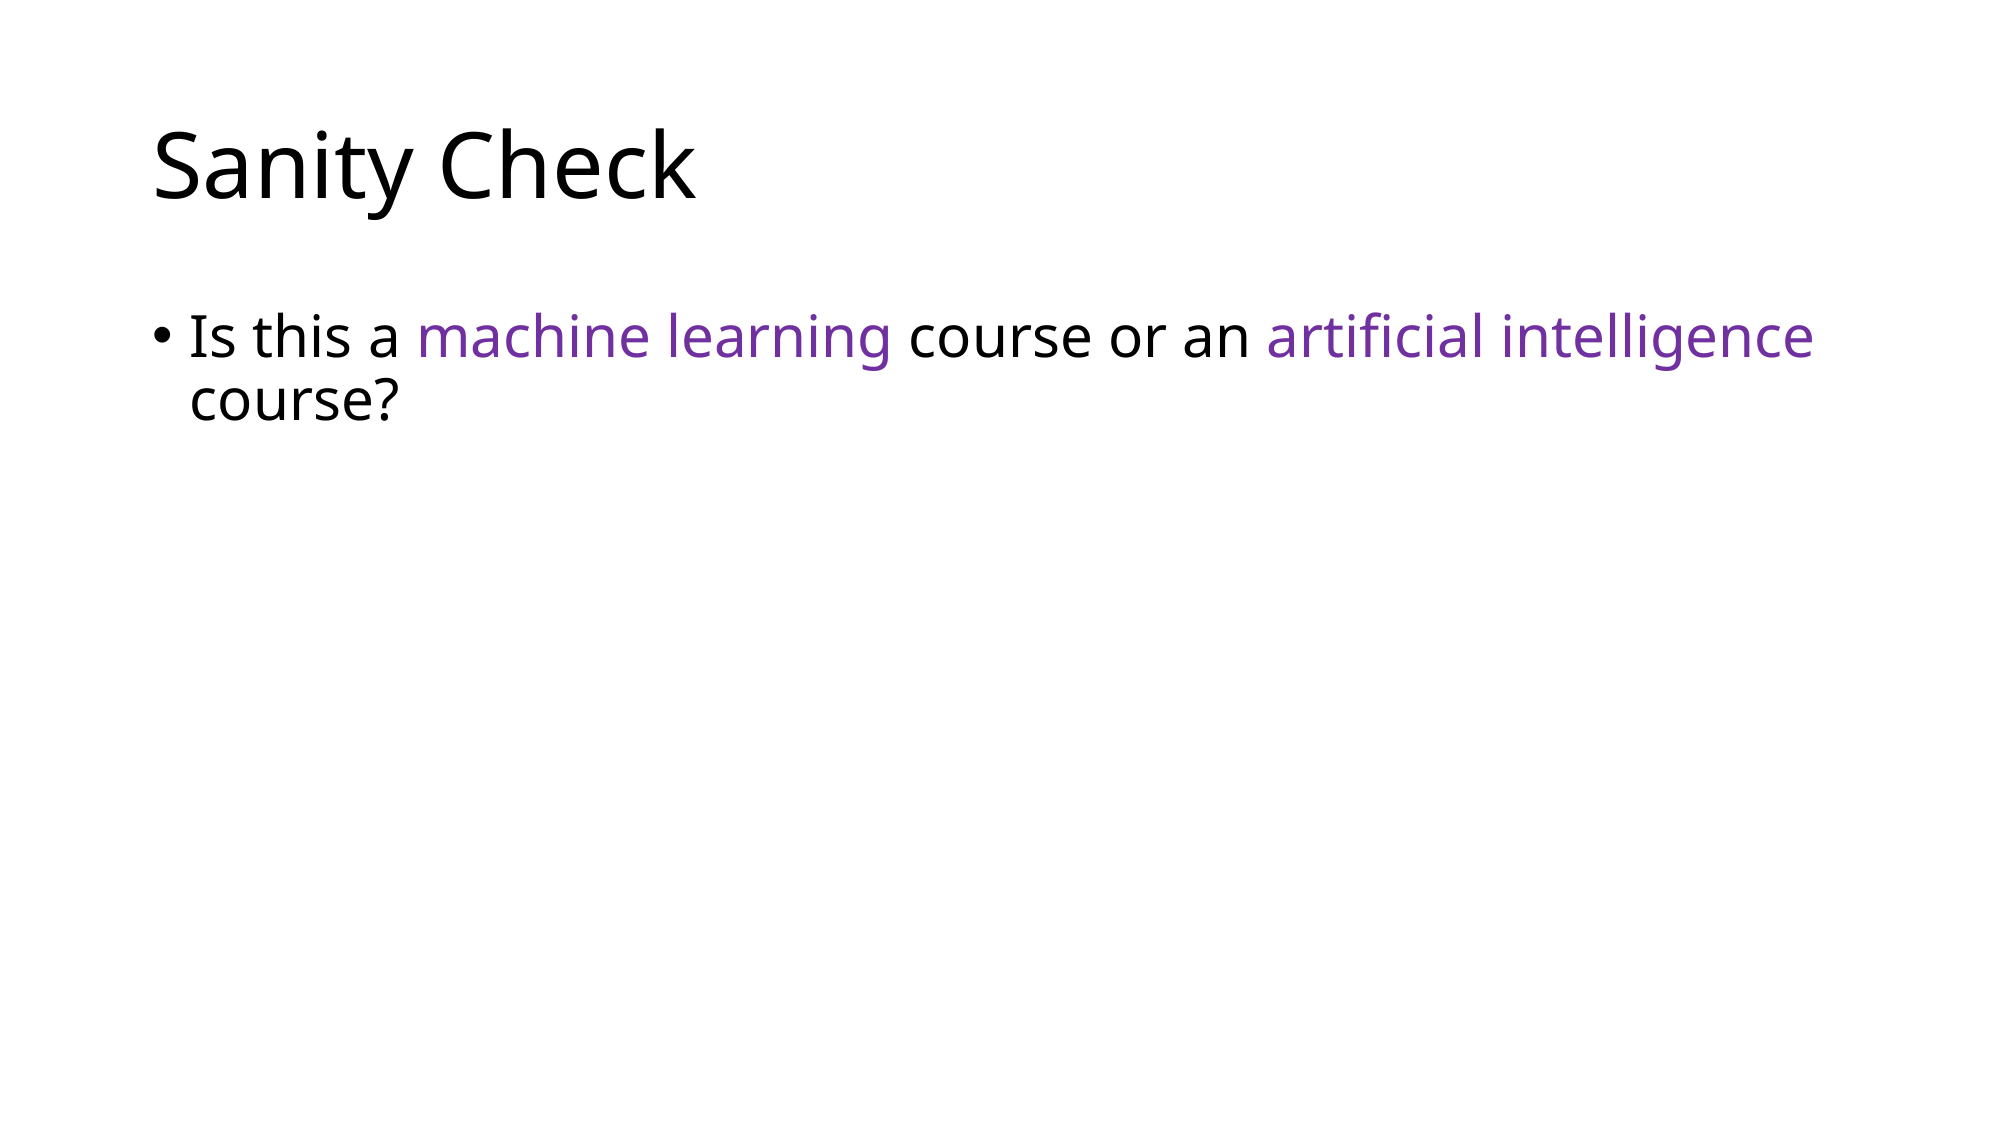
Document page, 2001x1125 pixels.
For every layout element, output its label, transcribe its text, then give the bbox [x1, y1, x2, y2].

title Sanity Check [137, 59, 1863, 278]
list Is this a machine learning course or an artificial intelligence course? [137, 299, 1863, 1014]
